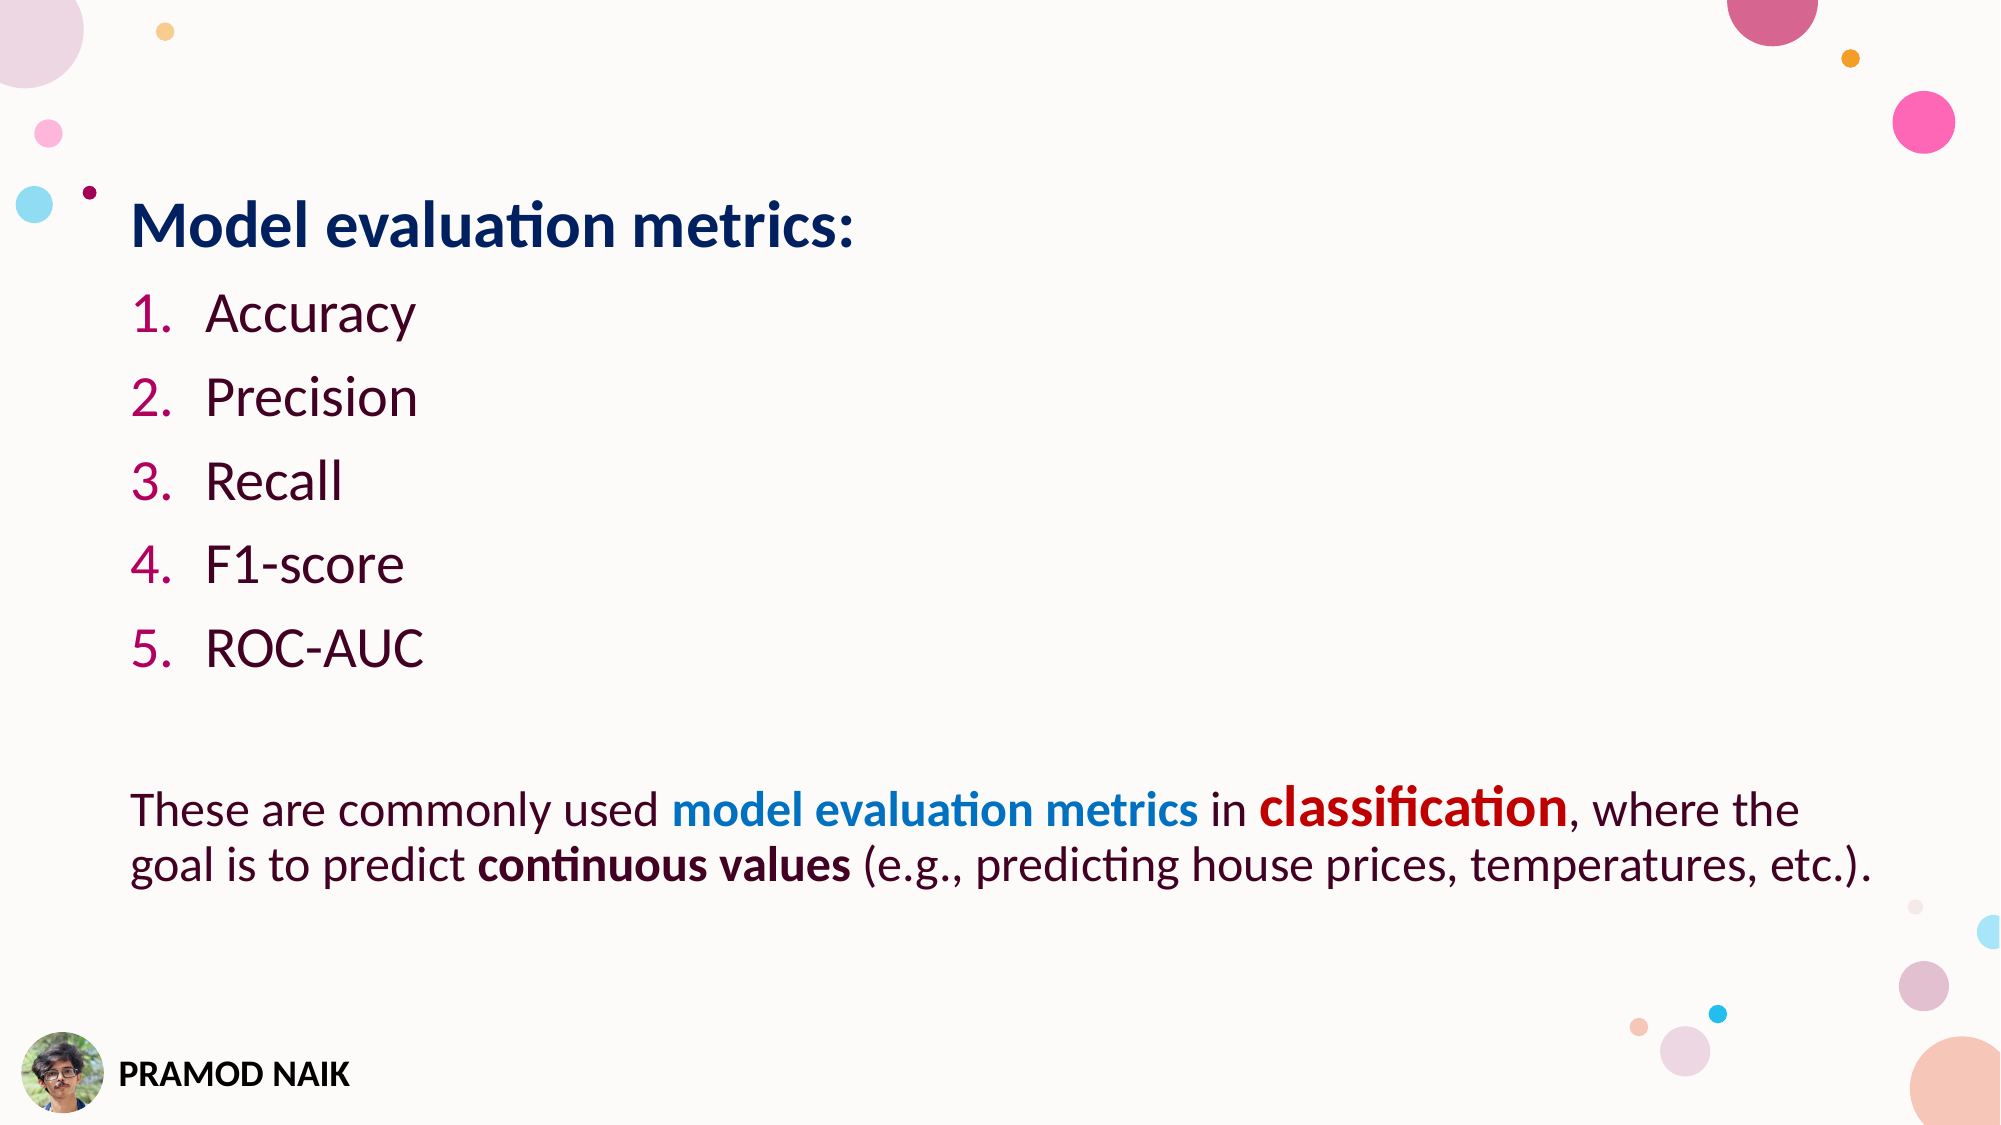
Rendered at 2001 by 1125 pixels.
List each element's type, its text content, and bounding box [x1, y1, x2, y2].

picture [21, 1031, 104, 1114]
list Model evaluation metrics: Accuracy Precision Recall F1-score ROC-AUC These are commonly used model evaluation metrics in classification, where the goal is to predict continuous values (e.g., predicting house prices, temperatures, etc.). [115, 182, 1904, 968]
